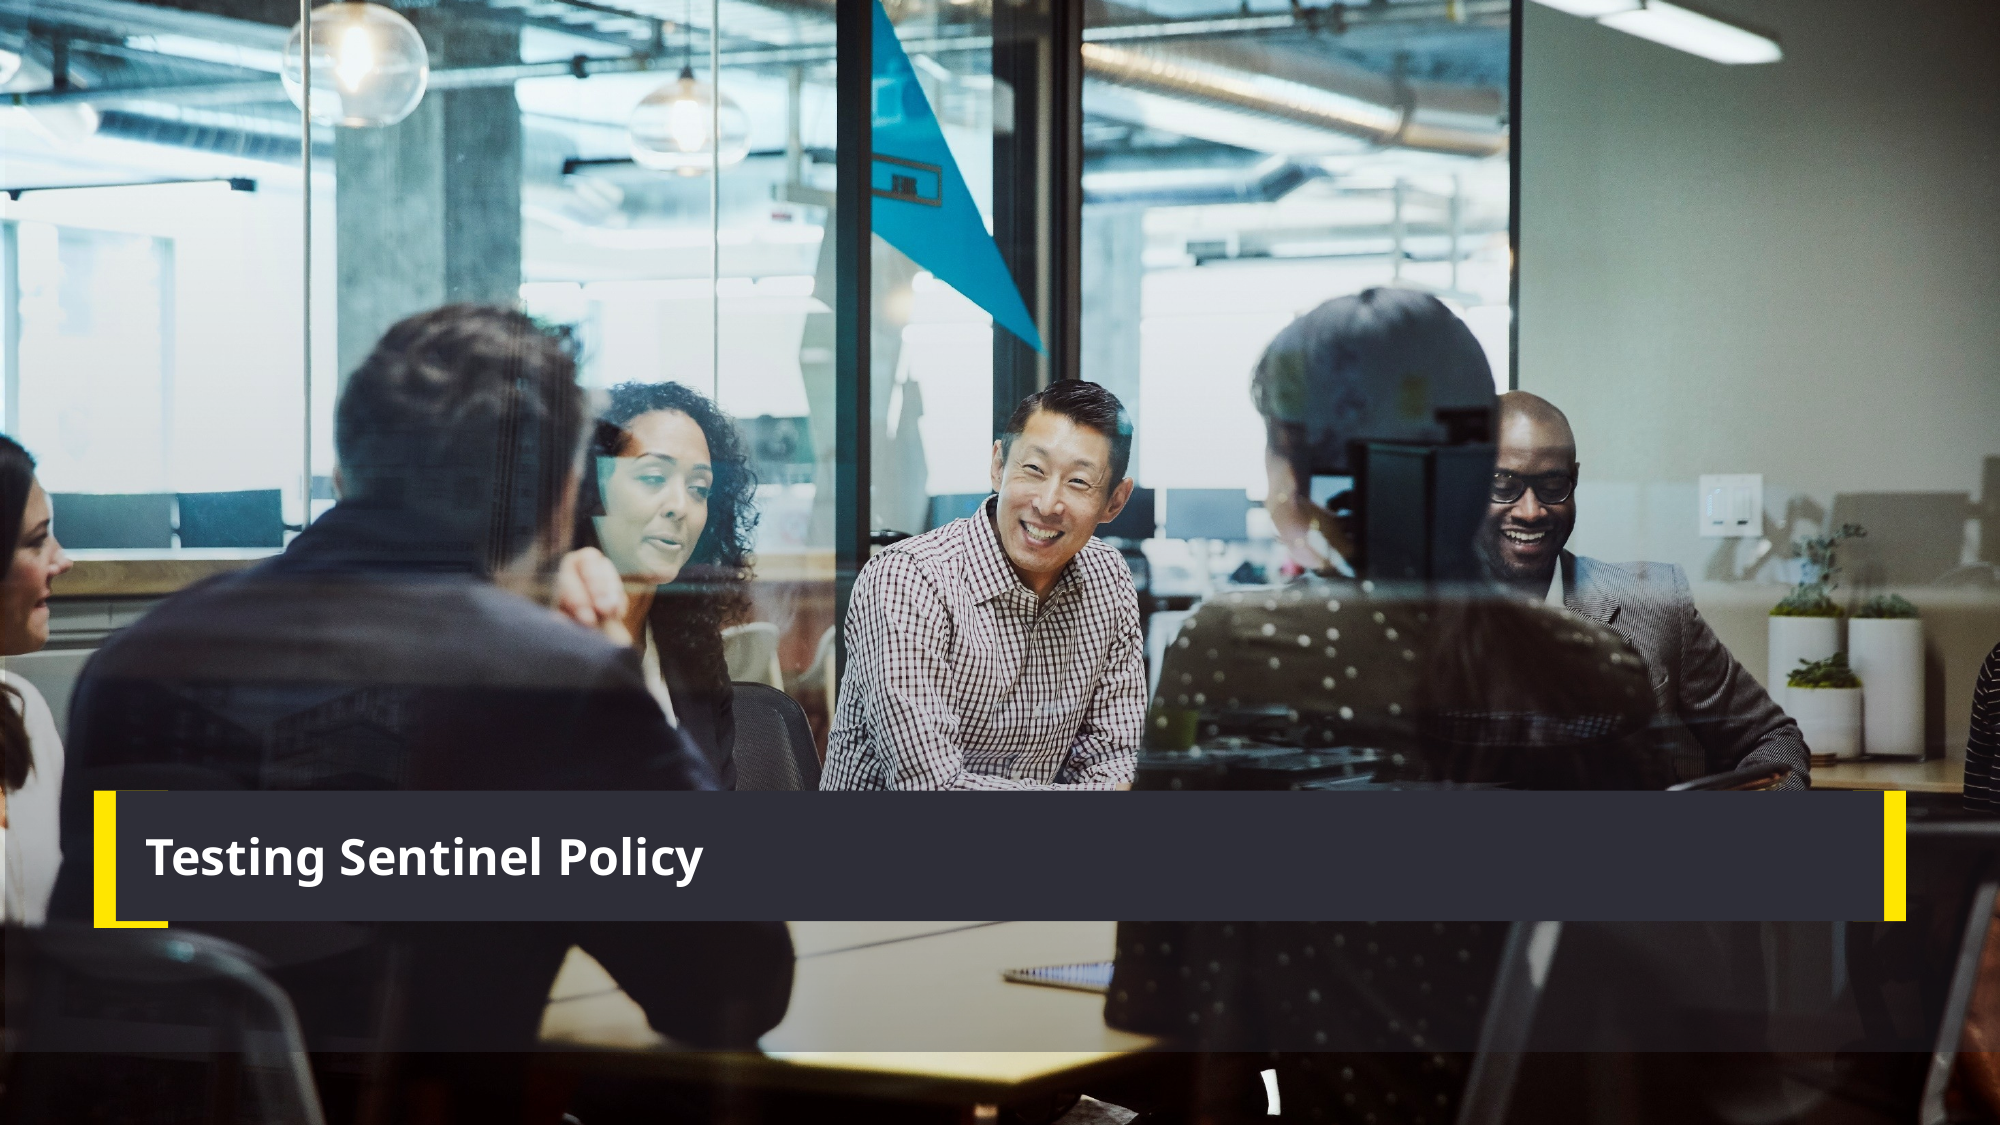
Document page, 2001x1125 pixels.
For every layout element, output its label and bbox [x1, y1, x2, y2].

picture [0, 0, 2000, 1125]
text_box [93, 790, 1907, 929]
